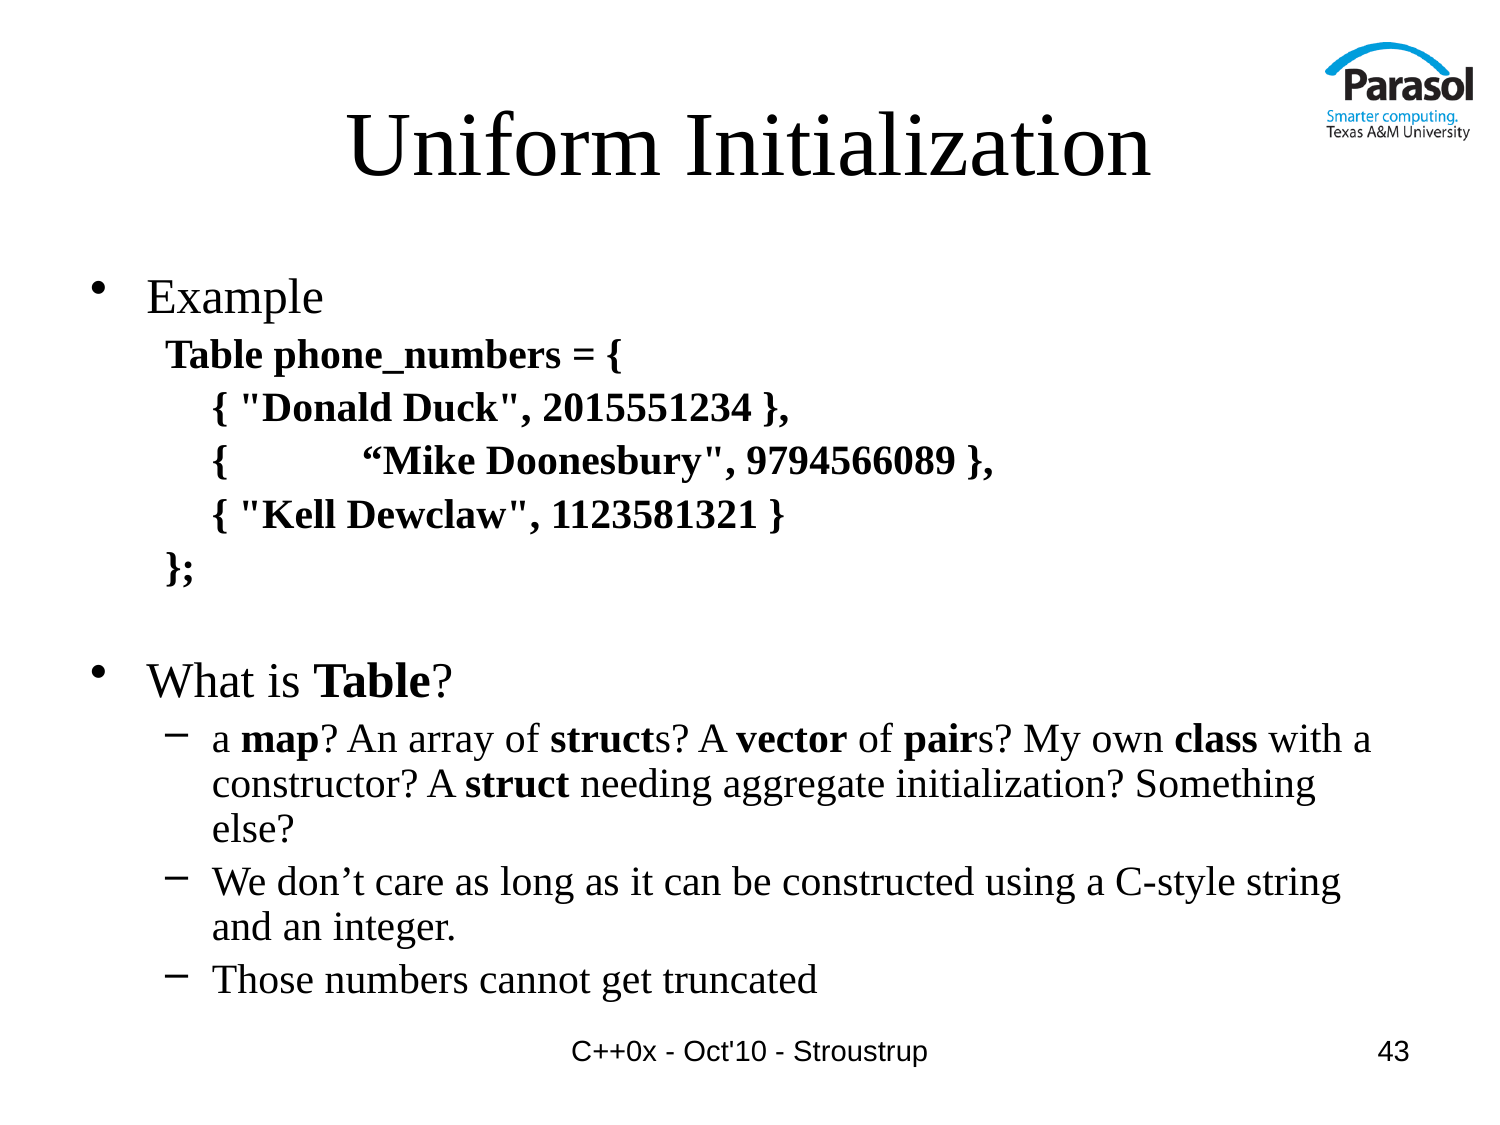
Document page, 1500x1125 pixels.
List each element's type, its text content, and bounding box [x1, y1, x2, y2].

title Uniform Initialization [74, 44, 1426, 233]
slide_number 43 [1074, 1024, 1426, 1103]
list Example Table phone_numbers = { { "Donald Duck", 2015551234 }, { “Mike Doonesbury", 9794566089 }, { "Kell Dewclaw", 1123581321 } }; What is Table? a map? An array of structs? A vector of pairs? My own class with a constructor? A struct needing aggregate initialization? Something else? We don’t care as long as it can be constructed using a C-style string and an integer. Those numbers cannot get truncated [74, 262, 1426, 1006]
picture [1312, 24, 1488, 158]
footer C++0x - Oct'10 - Stroustrup [512, 1024, 988, 1103]
